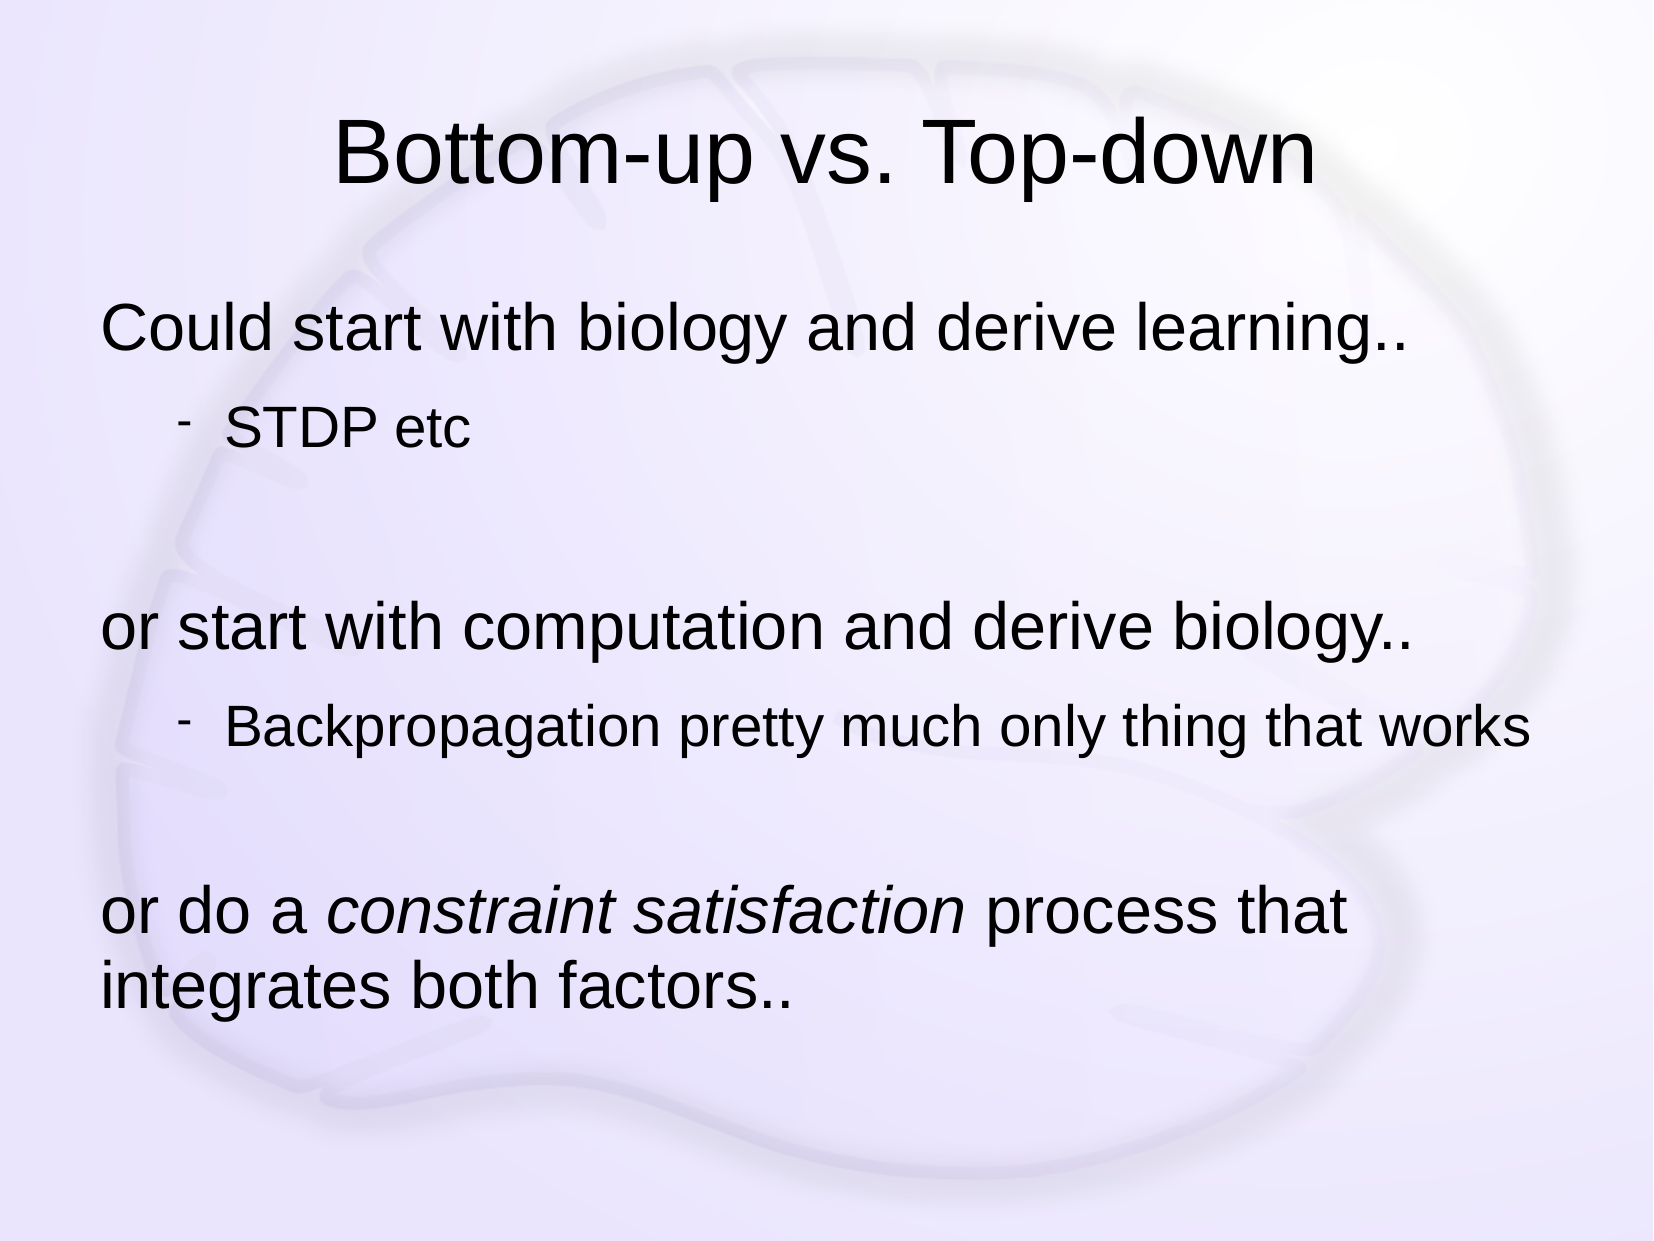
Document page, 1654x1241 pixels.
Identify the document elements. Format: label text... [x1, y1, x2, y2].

title Bottom-up vs. Top-down [82, 49, 1571, 257]
picture [0, 0, 1654, 1241]
list Could start with biology and derive learning.. STDP etc or start with computation and derive biology.. Backpropagation pretty much only thing that works or do a constraint satisfaction process that integrates both factors.. [82, 290, 1571, 1110]
